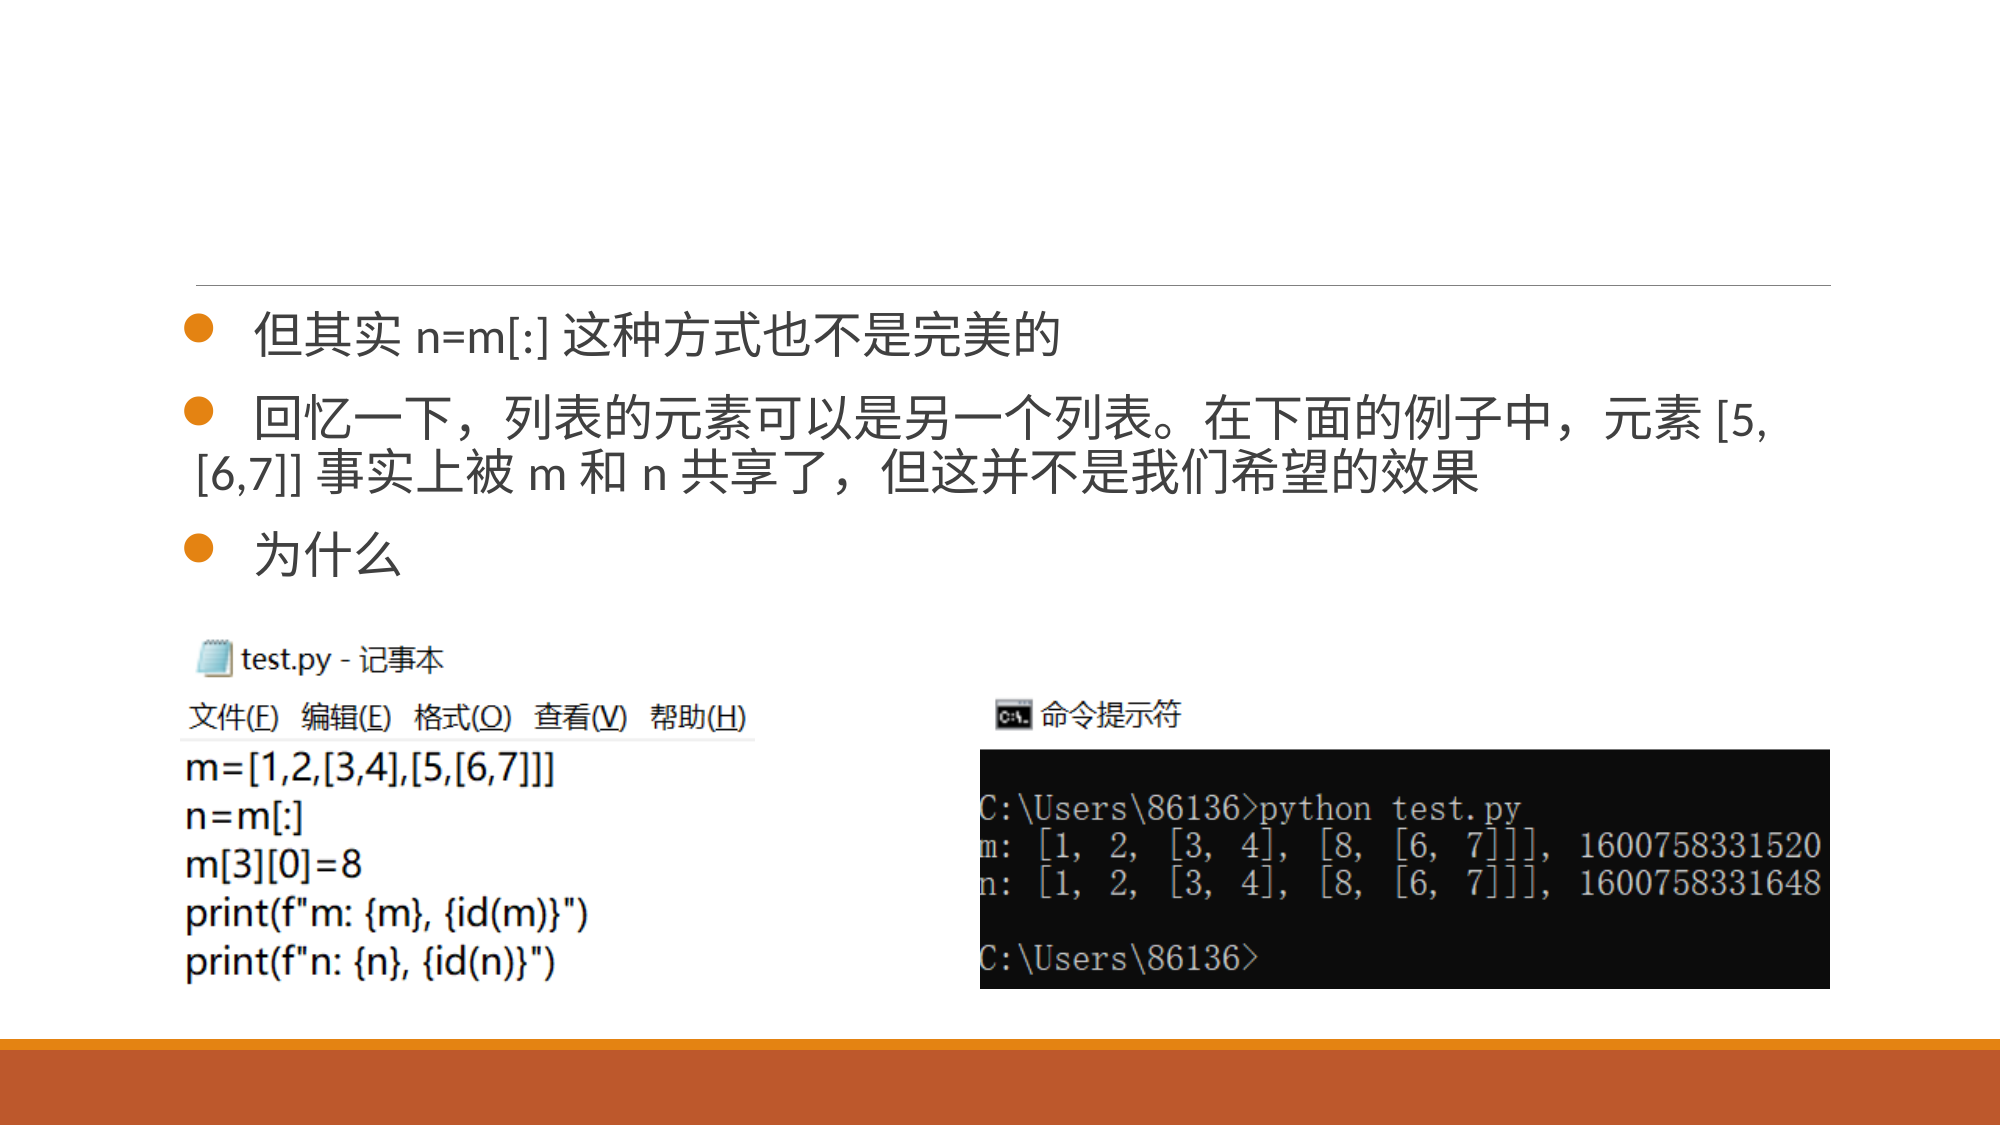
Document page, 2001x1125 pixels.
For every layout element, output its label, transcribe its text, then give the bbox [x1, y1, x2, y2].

picture [979, 683, 1831, 990]
list 但其实n=m[:]这种方式也不是完美的 回忆一下，列表的元素可以是另一个列表。在下面的例子中，元素[5,[6,7]]事实上被m和n共享了，但这并不是我们希望的效果 为什么 [180, 302, 1830, 963]
picture [179, 632, 756, 990]
